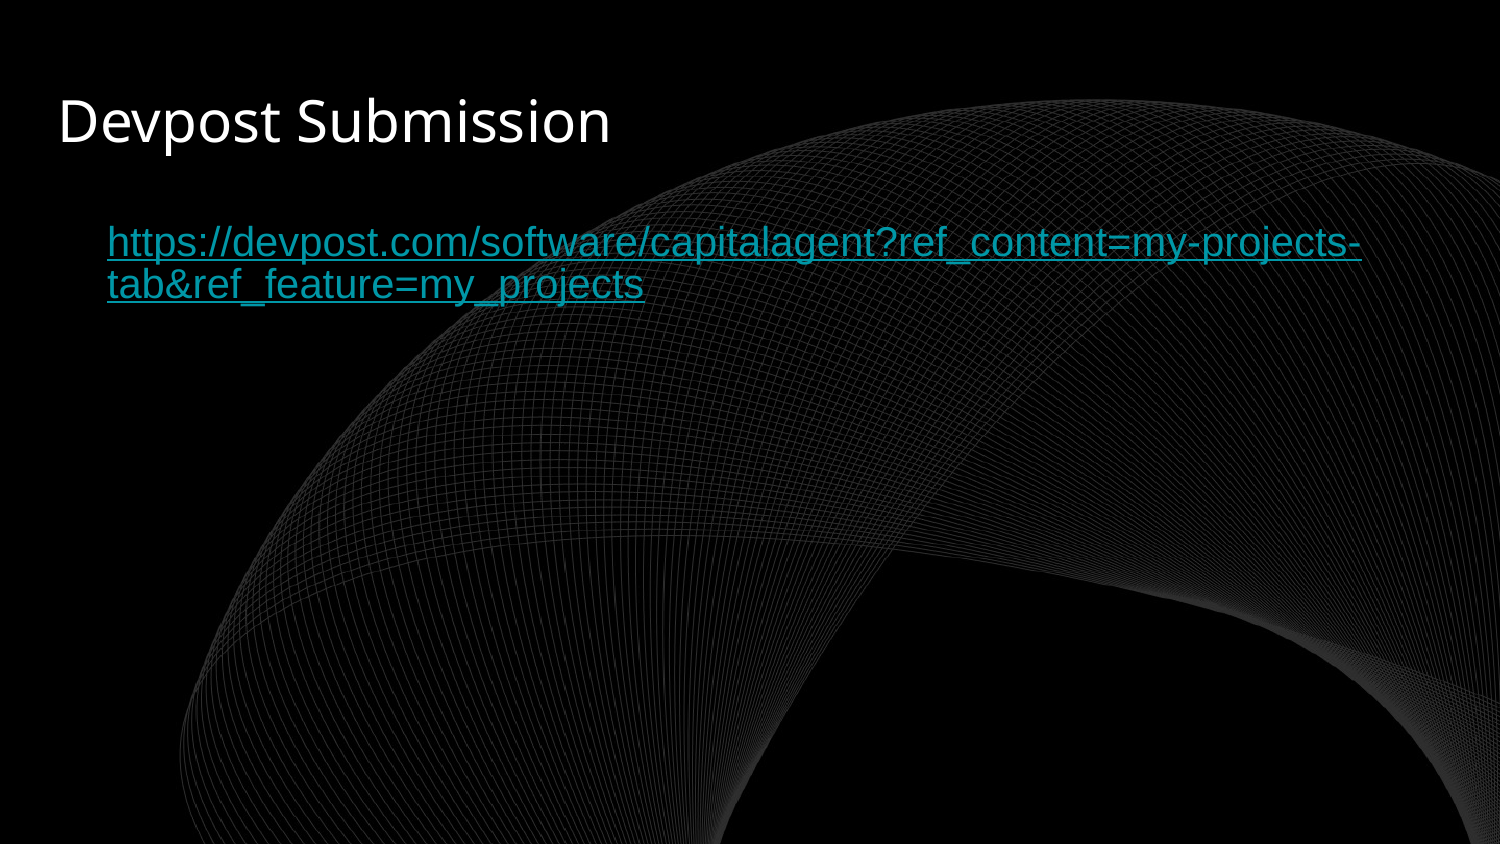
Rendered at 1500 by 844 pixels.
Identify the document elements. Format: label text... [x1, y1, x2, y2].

text_box Devpost Submission [42, 69, 793, 170]
picture [0, 0, 1500, 844]
text_box https://devpost.com/software/capitalagent?ref_content=my-projects-tab&ref_feature=my_projects [92, 207, 1380, 323]
